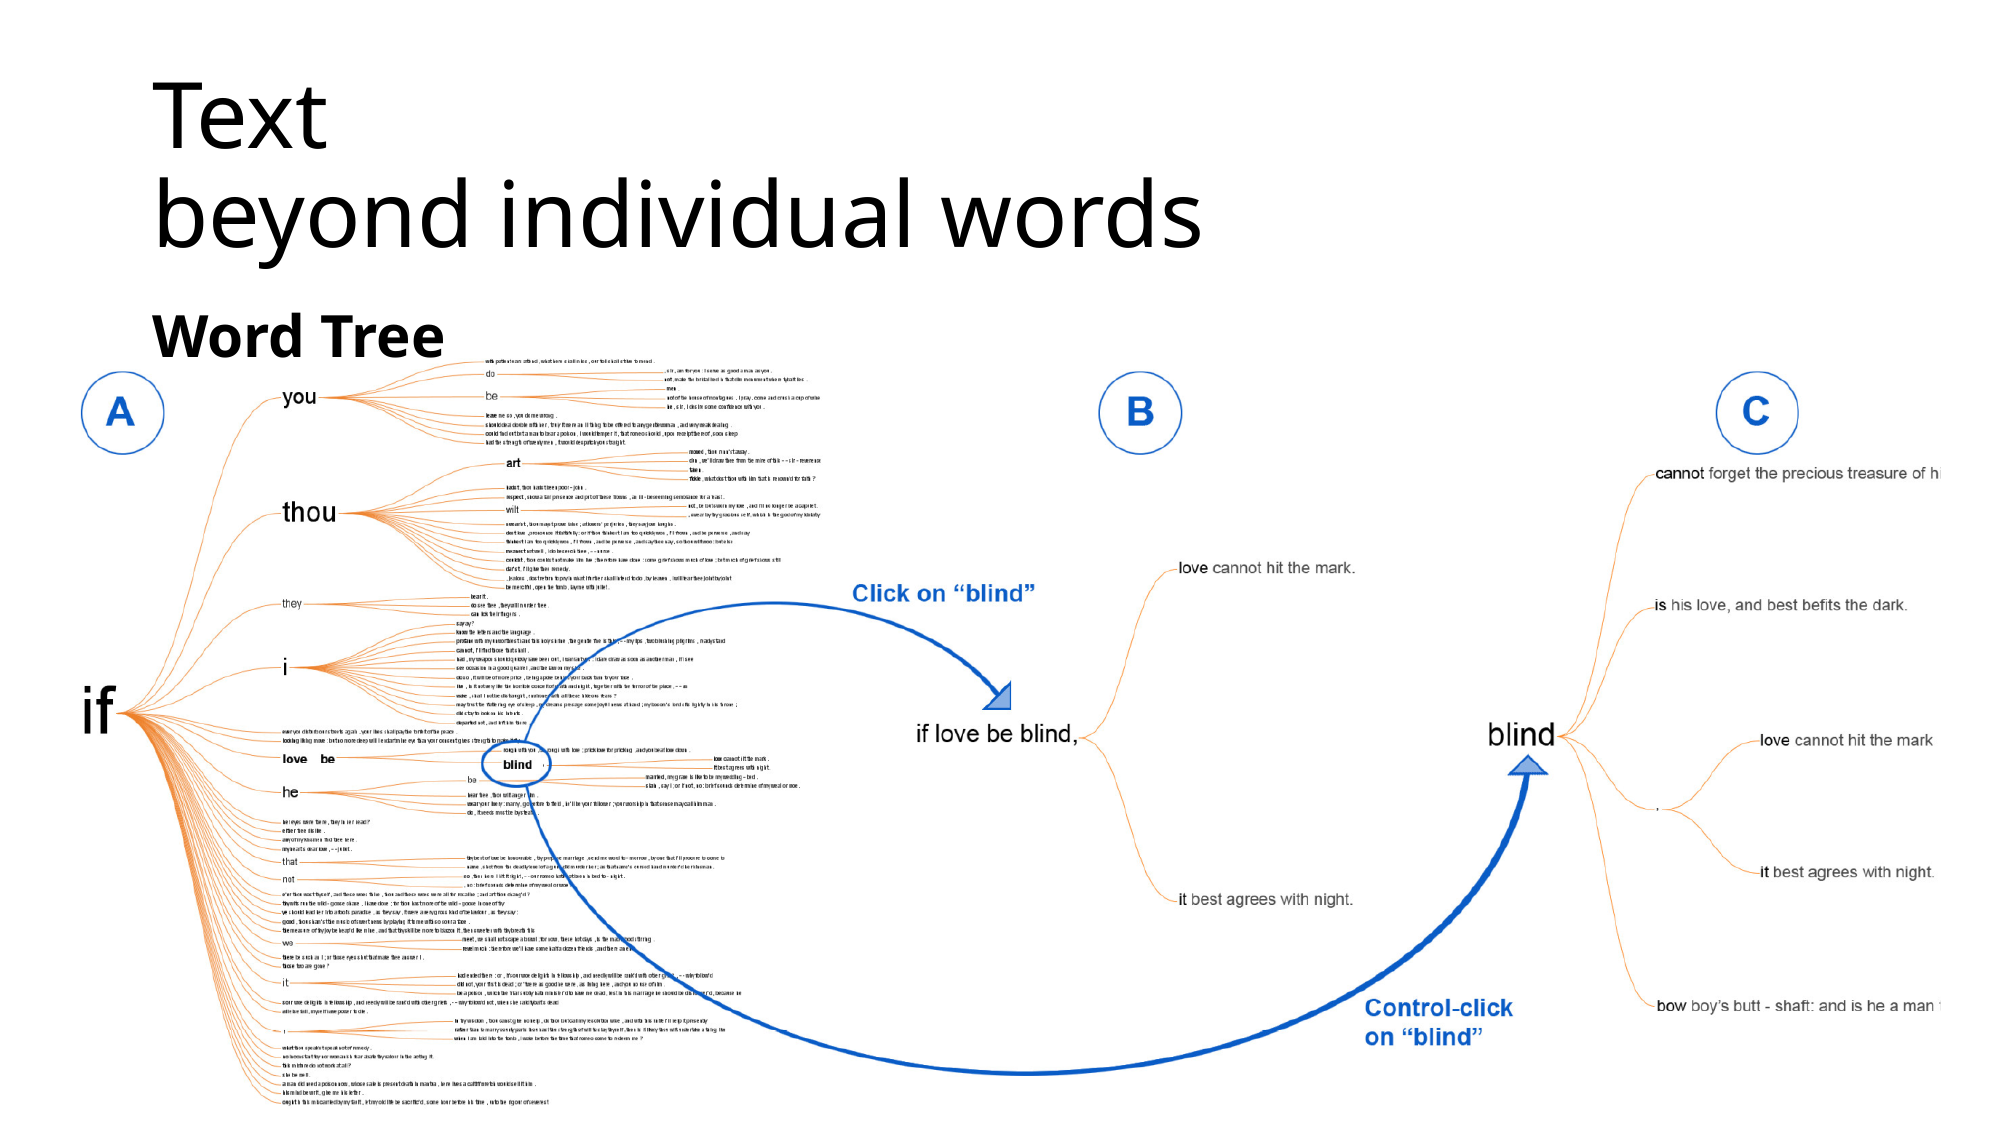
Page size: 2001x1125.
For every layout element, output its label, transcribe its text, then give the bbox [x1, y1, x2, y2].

title Text beyond individual words [137, 59, 1863, 278]
list Word Tree [137, 299, 1863, 352]
picture [59, 352, 1941, 1114]
